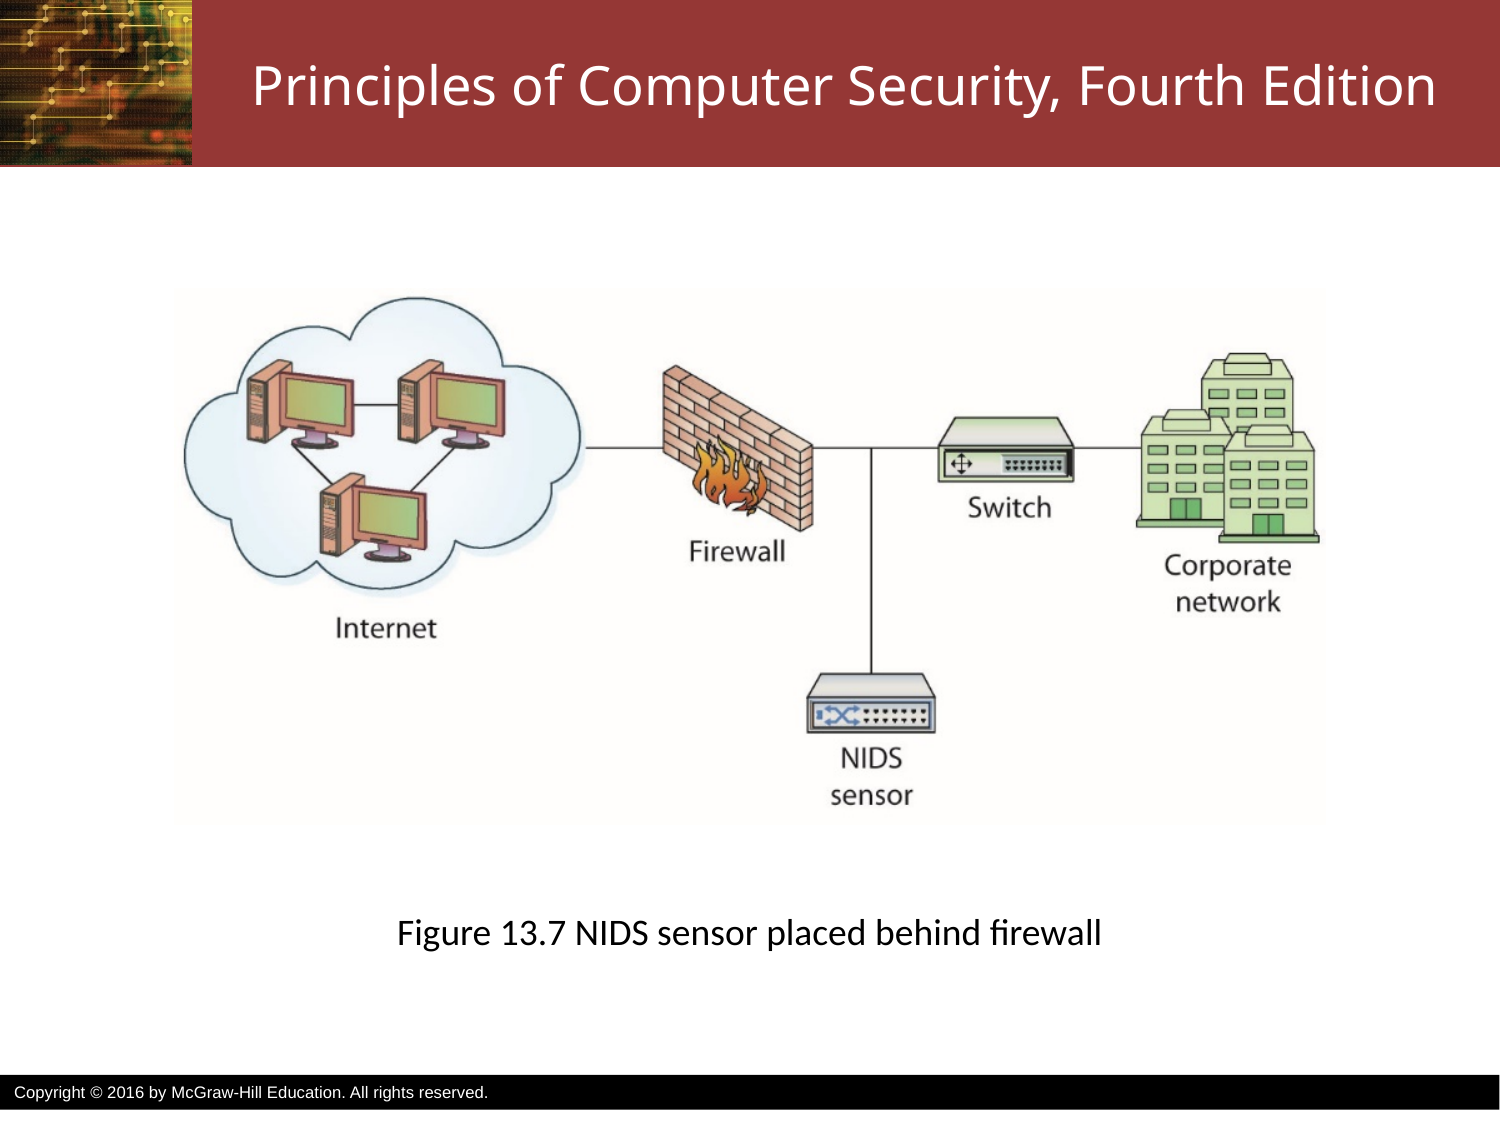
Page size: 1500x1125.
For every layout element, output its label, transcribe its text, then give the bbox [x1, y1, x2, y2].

list Figure 13.7 NIDS sensor placed behind firewall [99, 900, 1400, 975]
picture [0, 0, 192, 165]
picture [173, 287, 1327, 826]
